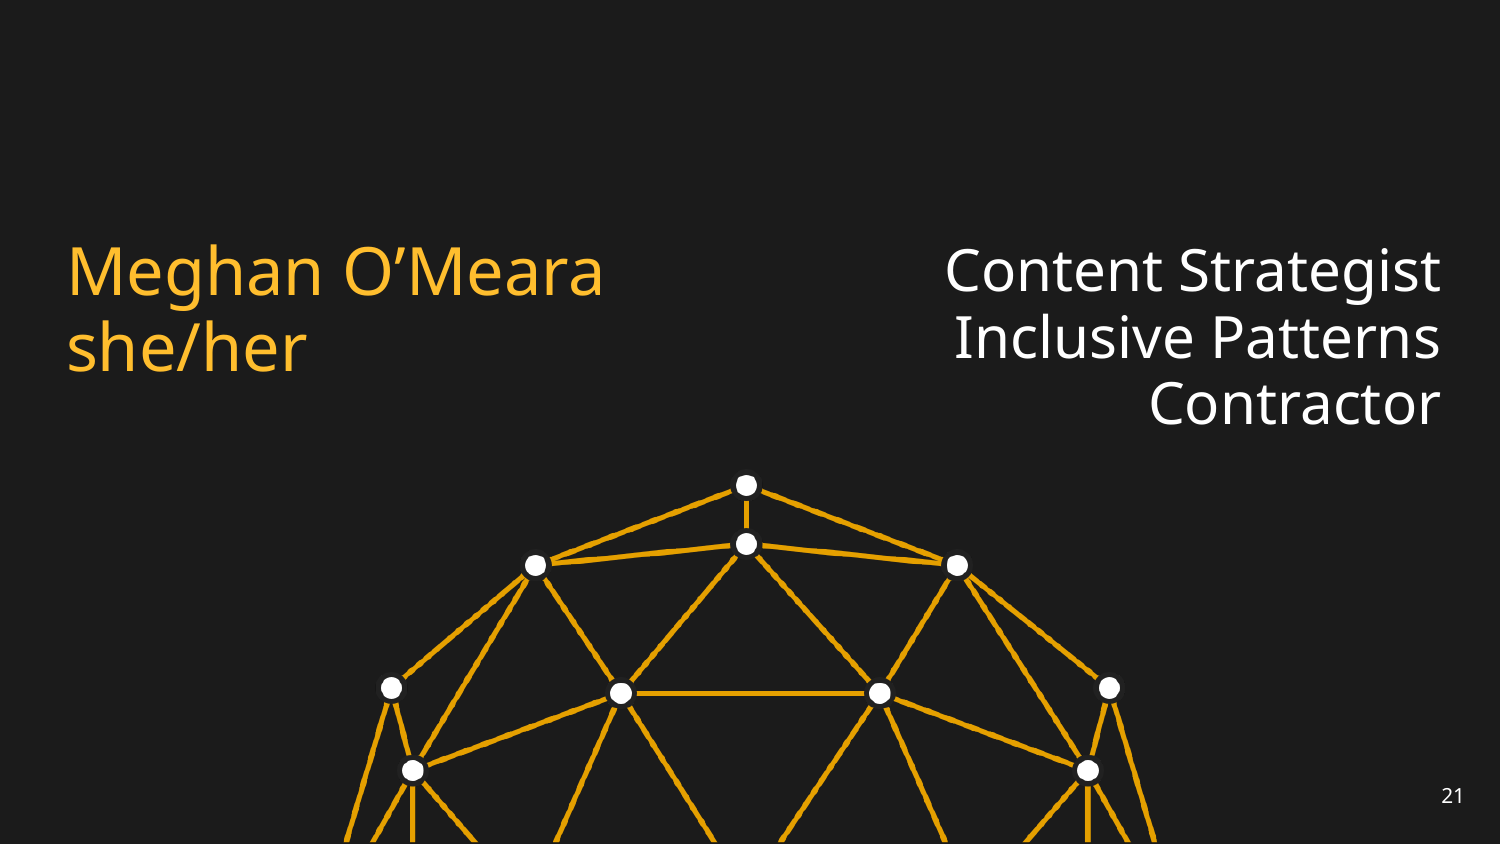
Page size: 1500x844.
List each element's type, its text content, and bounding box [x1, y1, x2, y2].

title Meghan O’Meara she/her [51, 223, 750, 399]
subtitle Content Strategist Inclusive Patterns Contractor [750, 223, 1457, 399]
picture [327, 469, 1173, 844]
slide_number 21 [1389, 764, 1480, 830]
